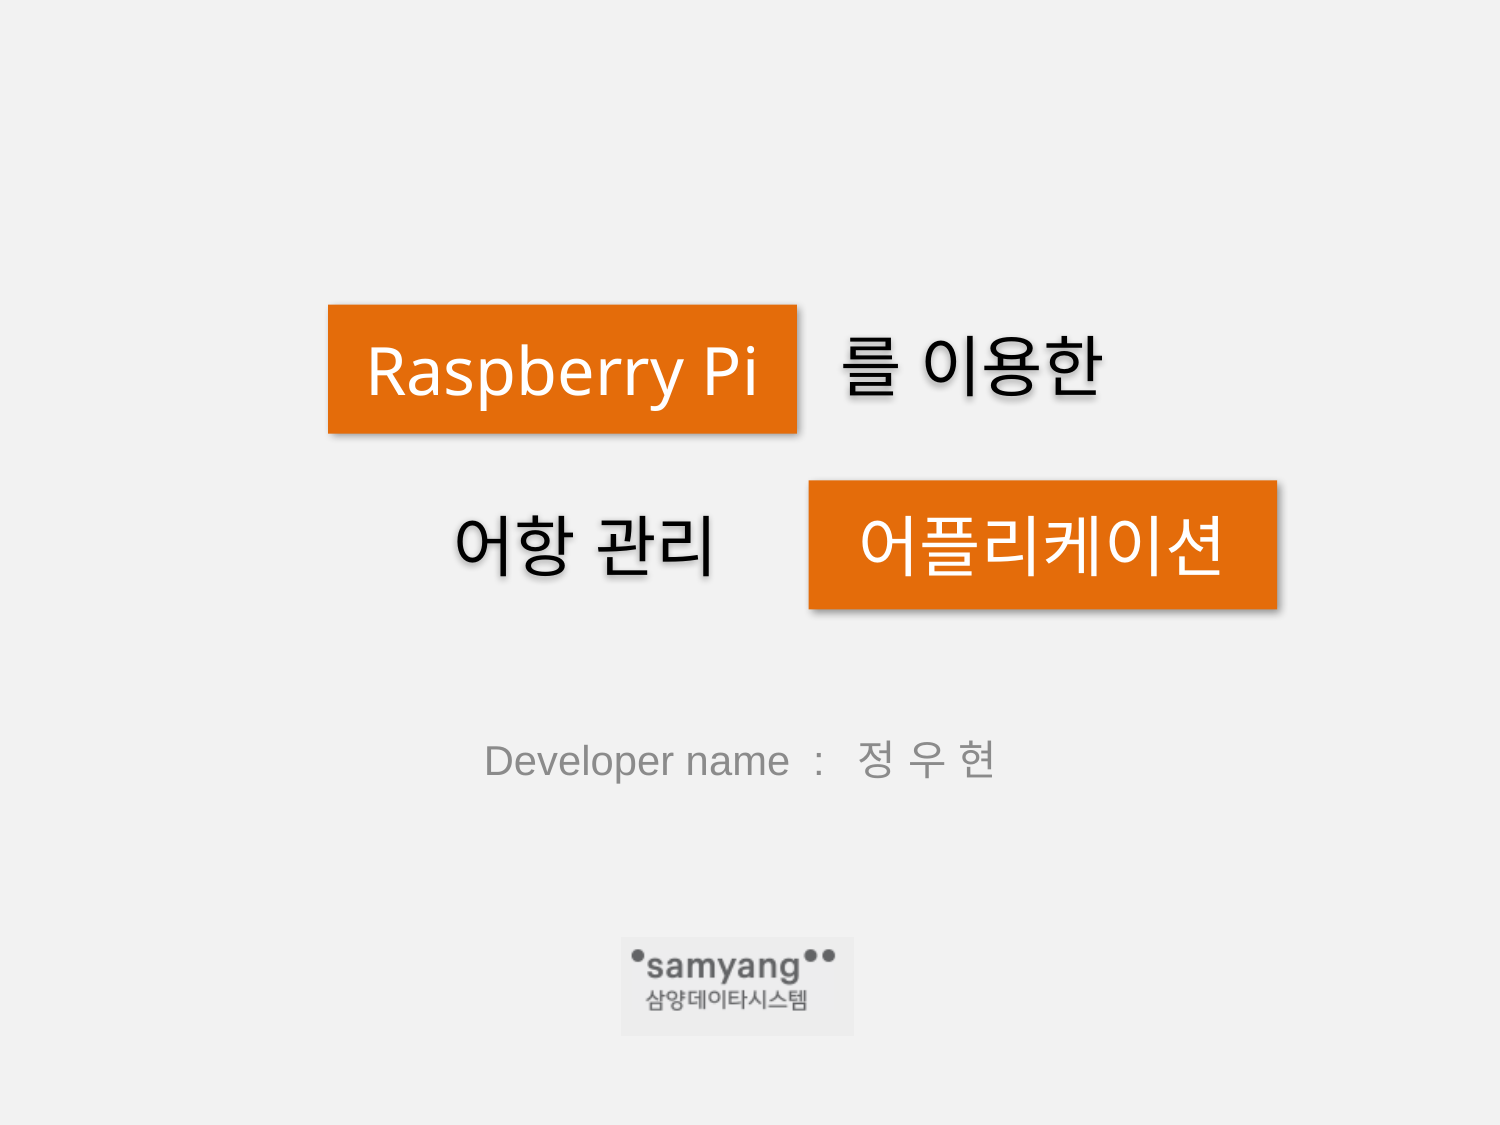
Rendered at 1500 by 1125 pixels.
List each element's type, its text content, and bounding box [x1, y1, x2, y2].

subtitle Developer name : 정 우 현 [468, 726, 1079, 832]
title 를 이용한 [761, 328, 1184, 481]
picture [620, 937, 855, 1037]
text_box 어플리케이션 [806, 478, 1279, 611]
text_box 어항 관리 [374, 468, 797, 621]
text_box Raspberry Pi [326, 303, 799, 436]
